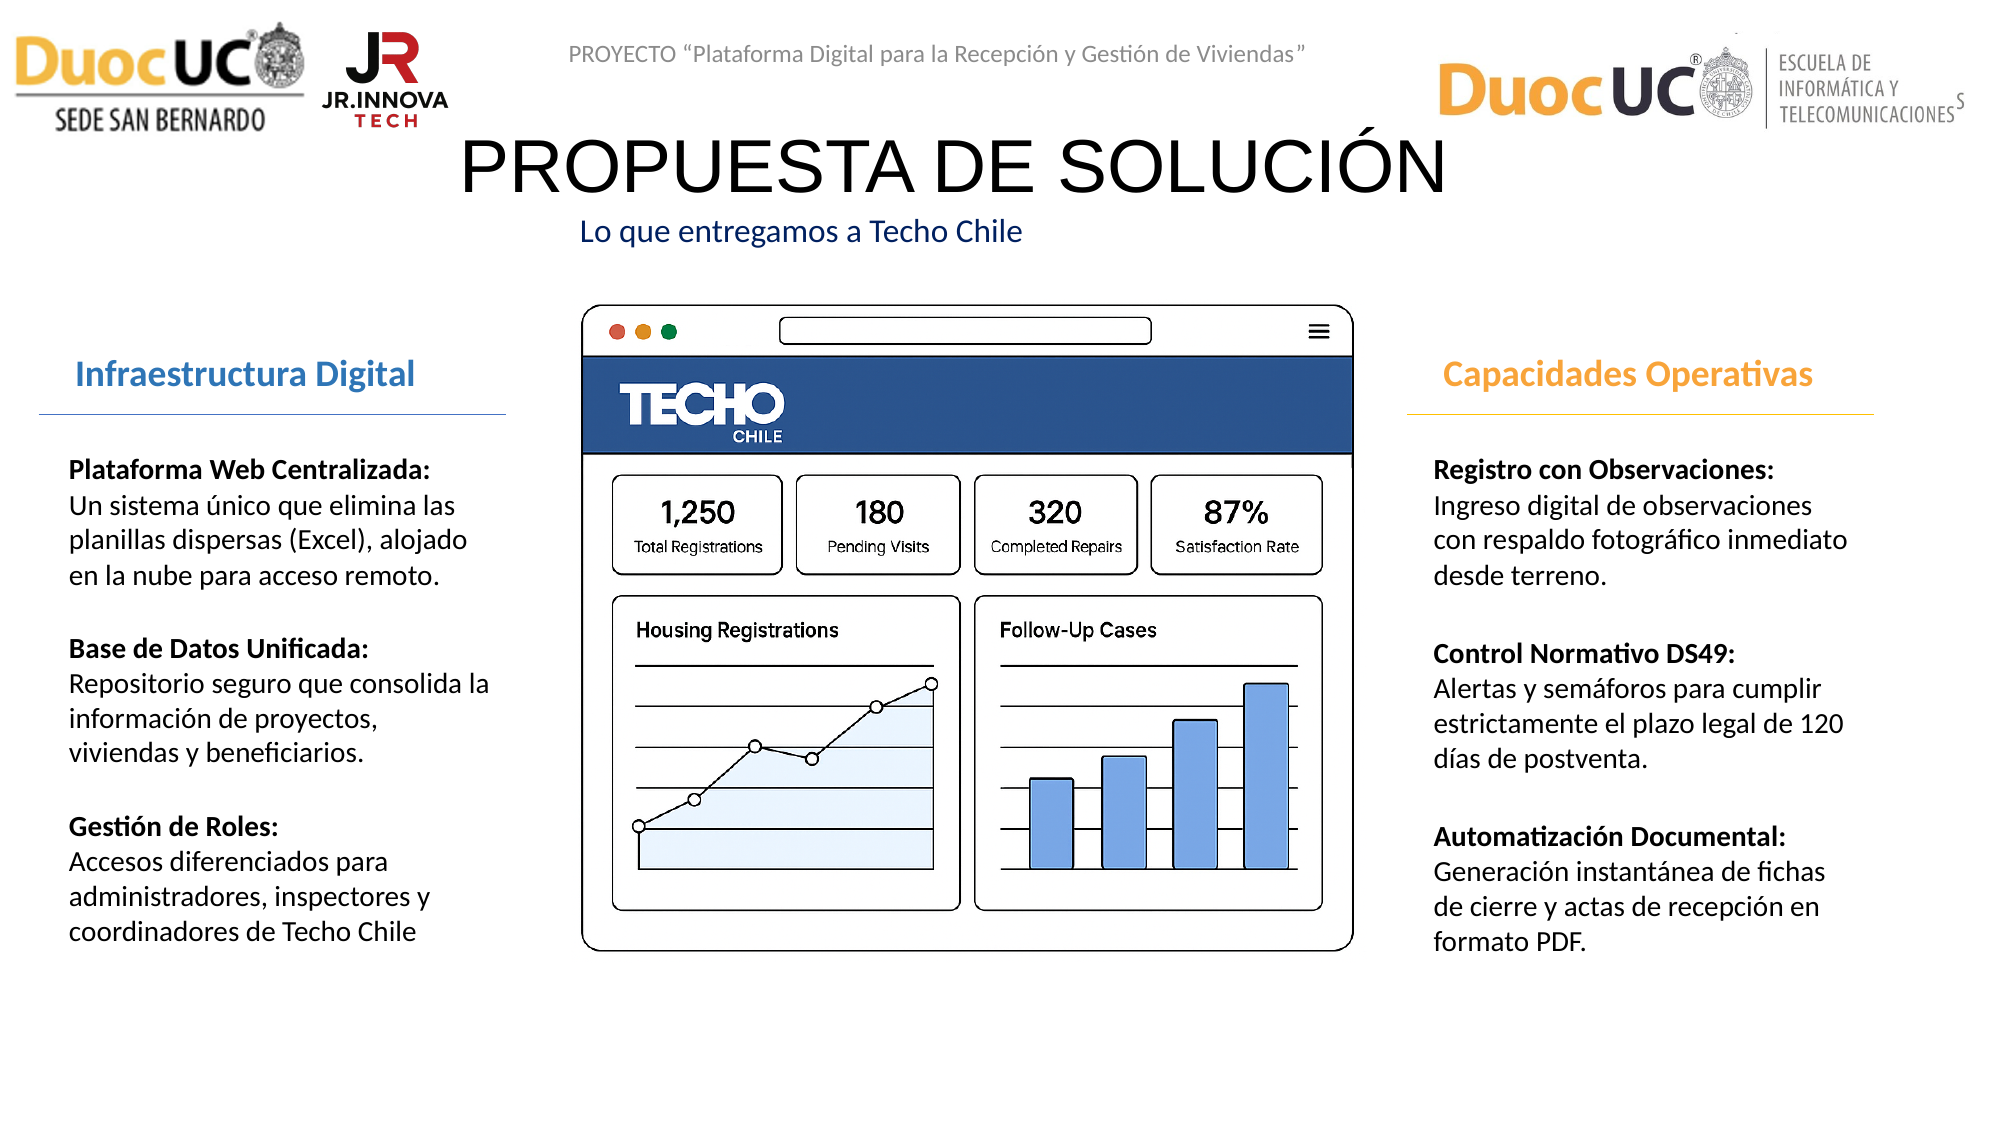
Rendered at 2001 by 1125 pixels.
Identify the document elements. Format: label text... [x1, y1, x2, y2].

picture [1438, 20, 1965, 163]
footer PROYECTO “Plataforma Digital para la Recepción y Gestión de Viviendas” [551, 25, 1324, 80]
text_box Plataforma Web Centralizada: Un sistema único que elimina las planillas dispersas (Excel), alojado en la nube para acceso remoto. [54, 443, 510, 599]
text_box Control Normativo DS49: Alertas y semáforos para cumplir estrictamente el plazo legal de 120 días de postventa. [1418, 626, 1875, 782]
text_box Lo que entregamos a Techo Chile [490, 202, 1096, 257]
text_box Automatización Documental: Generación instantánea de fichas de cierre y actas de recepción en formato PDF. [1418, 810, 1875, 965]
text_box Capacidades Operativas [1428, 341, 1908, 401]
text_box Registro con Observaciones: Ingreso digital de observaciones con respaldo fotográfico inmediato desde terreno. [1418, 443, 1875, 599]
text_box PROPUESTA DE SOLUCIÓN [0, 109, 1955, 215]
text_box Infraestructura Digital [60, 341, 560, 401]
picture [0, 2, 466, 163]
text_box Base de Datos Unificada: Repositorio seguro que consolida la información de proyectos, viviendas y beneficiarios. [54, 621, 510, 777]
picture [571, 299, 1367, 963]
text_box Gestión de Roles: Accesos diferenciados para administradores, inspectores y coordinadores de Techo Chile [54, 799, 510, 955]
